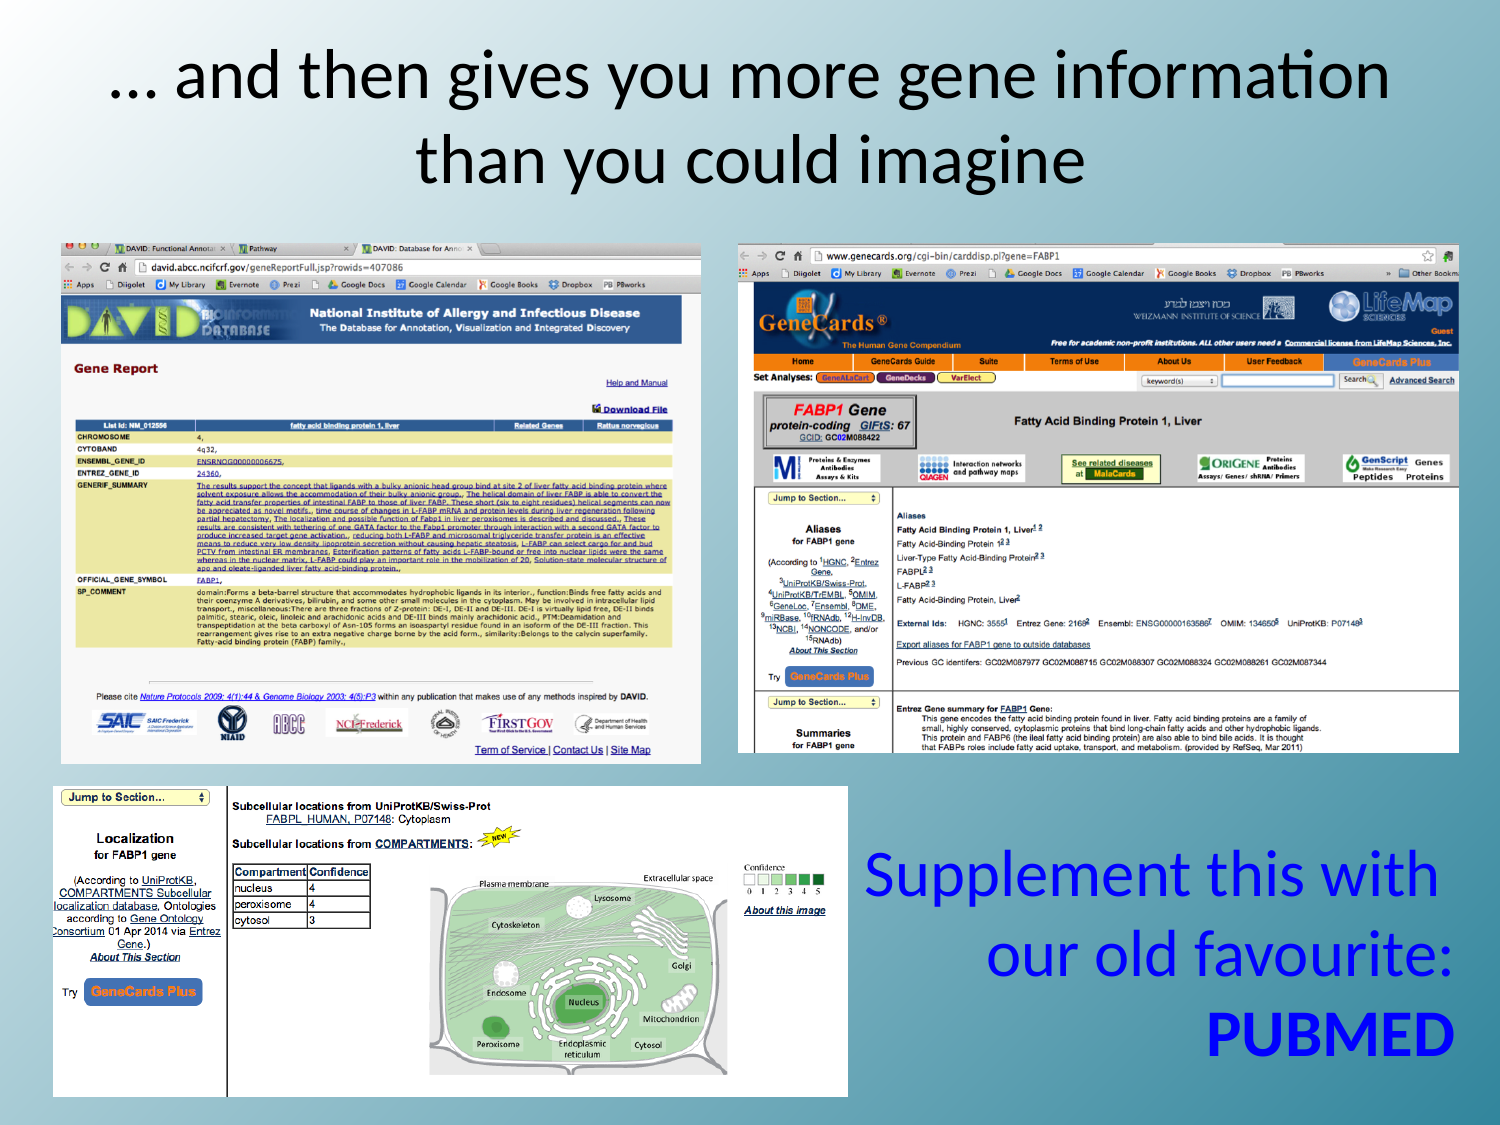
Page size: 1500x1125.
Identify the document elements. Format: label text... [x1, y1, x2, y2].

picture [737, 243, 1459, 754]
title … and then gives you more gene information than you could imagine [76, 19, 1427, 207]
picture [52, 786, 848, 1097]
picture [61, 243, 702, 764]
text_box Supplement this with our old favourite: PUBMED [852, 822, 1471, 1077]
